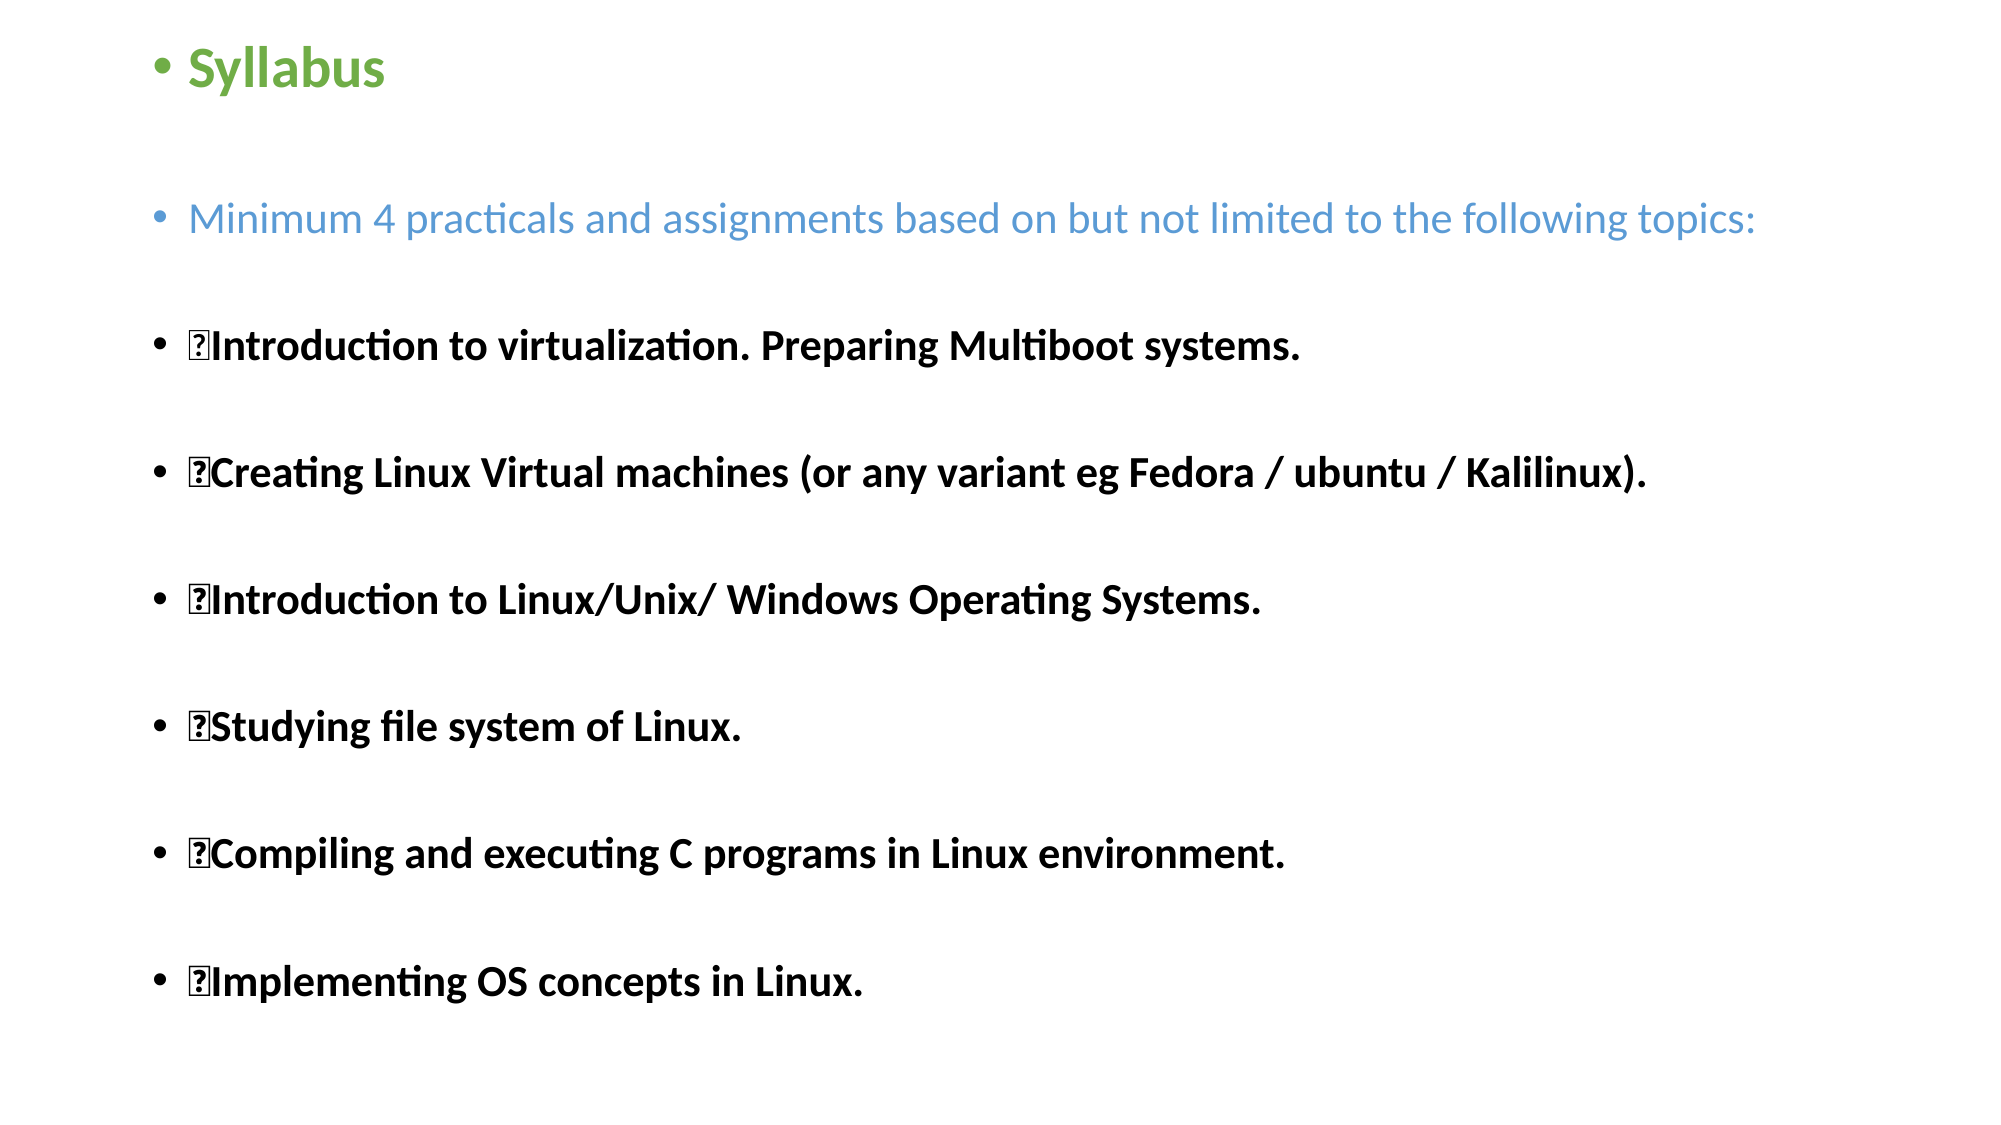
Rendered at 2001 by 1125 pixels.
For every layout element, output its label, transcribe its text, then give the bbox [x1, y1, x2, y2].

list Syllabus Minimum 4 practicals and assignments based on but not limited to the following topics: Introduction to virtualization. Preparing Multiboot systems. Creating Linux Virtual machines (or any variant eg Fedora / ubuntu / Kalilinux). Introduction to Linux/Unix/ Windows Operating Systems. Studying file system of Linux. Compiling and executing C programs in Linux environment. Implementing OS concepts in Linux. [137, 29, 1863, 1014]
